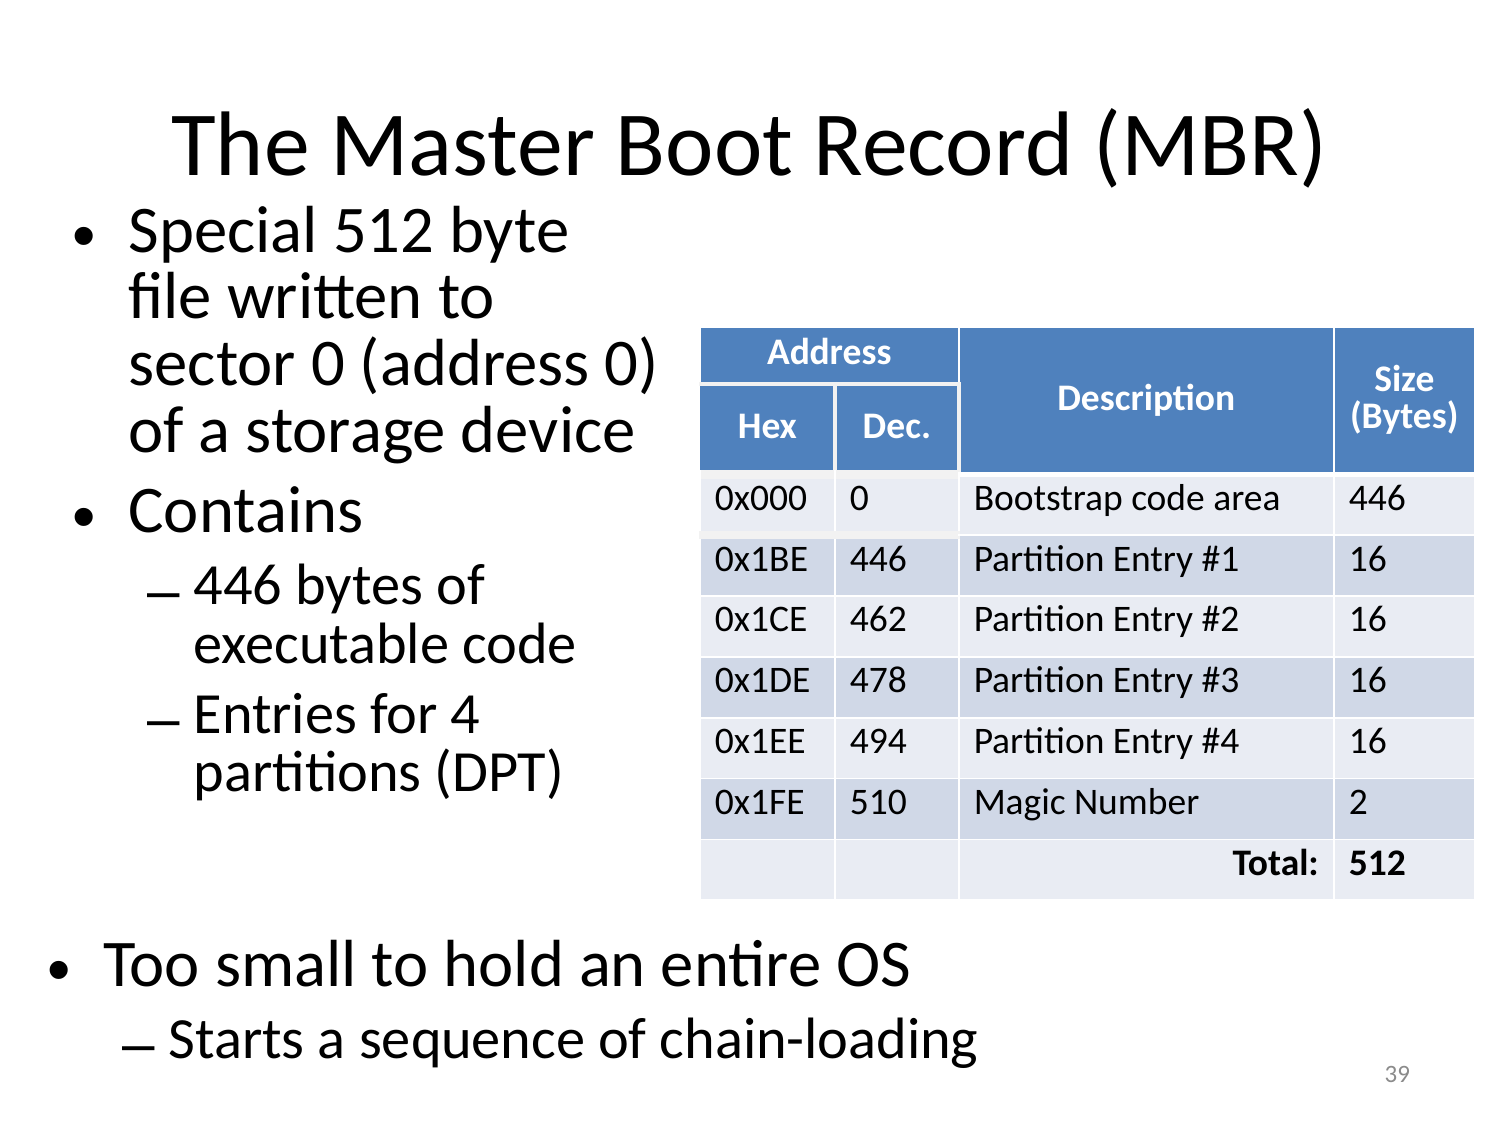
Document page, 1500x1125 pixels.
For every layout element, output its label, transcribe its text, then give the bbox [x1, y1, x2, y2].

table_cell 446 [1335, 477, 1474, 534]
table_cell [701, 840, 834, 899]
table_cell Total: [960, 840, 1333, 899]
table_cell 510 [836, 779, 958, 839]
table_cell Dec. [837, 386, 957, 470]
table_cell 0x1EE [701, 719, 834, 778]
table_header Address [701, 328, 958, 382]
table_cell 16 [1335, 719, 1474, 778]
title The Master Boot Record (MBR) [75, 45, 1425, 233]
table_cell 478 [836, 658, 958, 717]
table_cell 0x1CE [701, 597, 834, 656]
table_cell 512 [1335, 840, 1474, 899]
text_box Too small to hold an entire OS Starts a sequence of chain-loading [32, 928, 1500, 1124]
table_cell Partition Entry #1 [960, 536, 1333, 595]
table_cell 0x1BE [701, 539, 834, 595]
table_cell 2 [1335, 779, 1474, 839]
table_cell [836, 840, 958, 899]
table_cell 0x1DE [701, 658, 834, 717]
table_cell 446 [836, 539, 958, 595]
table_header Description [960, 328, 1333, 472]
table_cell 494 [836, 719, 958, 778]
table_cell 0x1FE [701, 779, 834, 839]
table_header Size (Bytes) [1335, 328, 1474, 472]
table_cell 16 [1335, 597, 1474, 656]
table_cell 0 [836, 479, 958, 531]
table_cell 16 [1335, 658, 1474, 717]
table_cell Partition Entry #3 [960, 658, 1333, 717]
table_cell Hex [700, 386, 833, 470]
text_box Special 512 byte file written to sector 0 (address 0) of a storage device Contains 446 bytes of executable code Entries for 4 partitions (DPT) [57, 194, 681, 928]
table_cell 16 [1335, 536, 1474, 595]
table_cell 0x000 [701, 479, 834, 531]
table_cell Magic Number [960, 779, 1333, 839]
table_cell Partition Entry #2 [960, 597, 1333, 656]
table_cell Partition Entry #4 [960, 719, 1333, 778]
table_cell 462 [836, 597, 958, 656]
table_cell Bootstrap code area [960, 477, 1333, 534]
